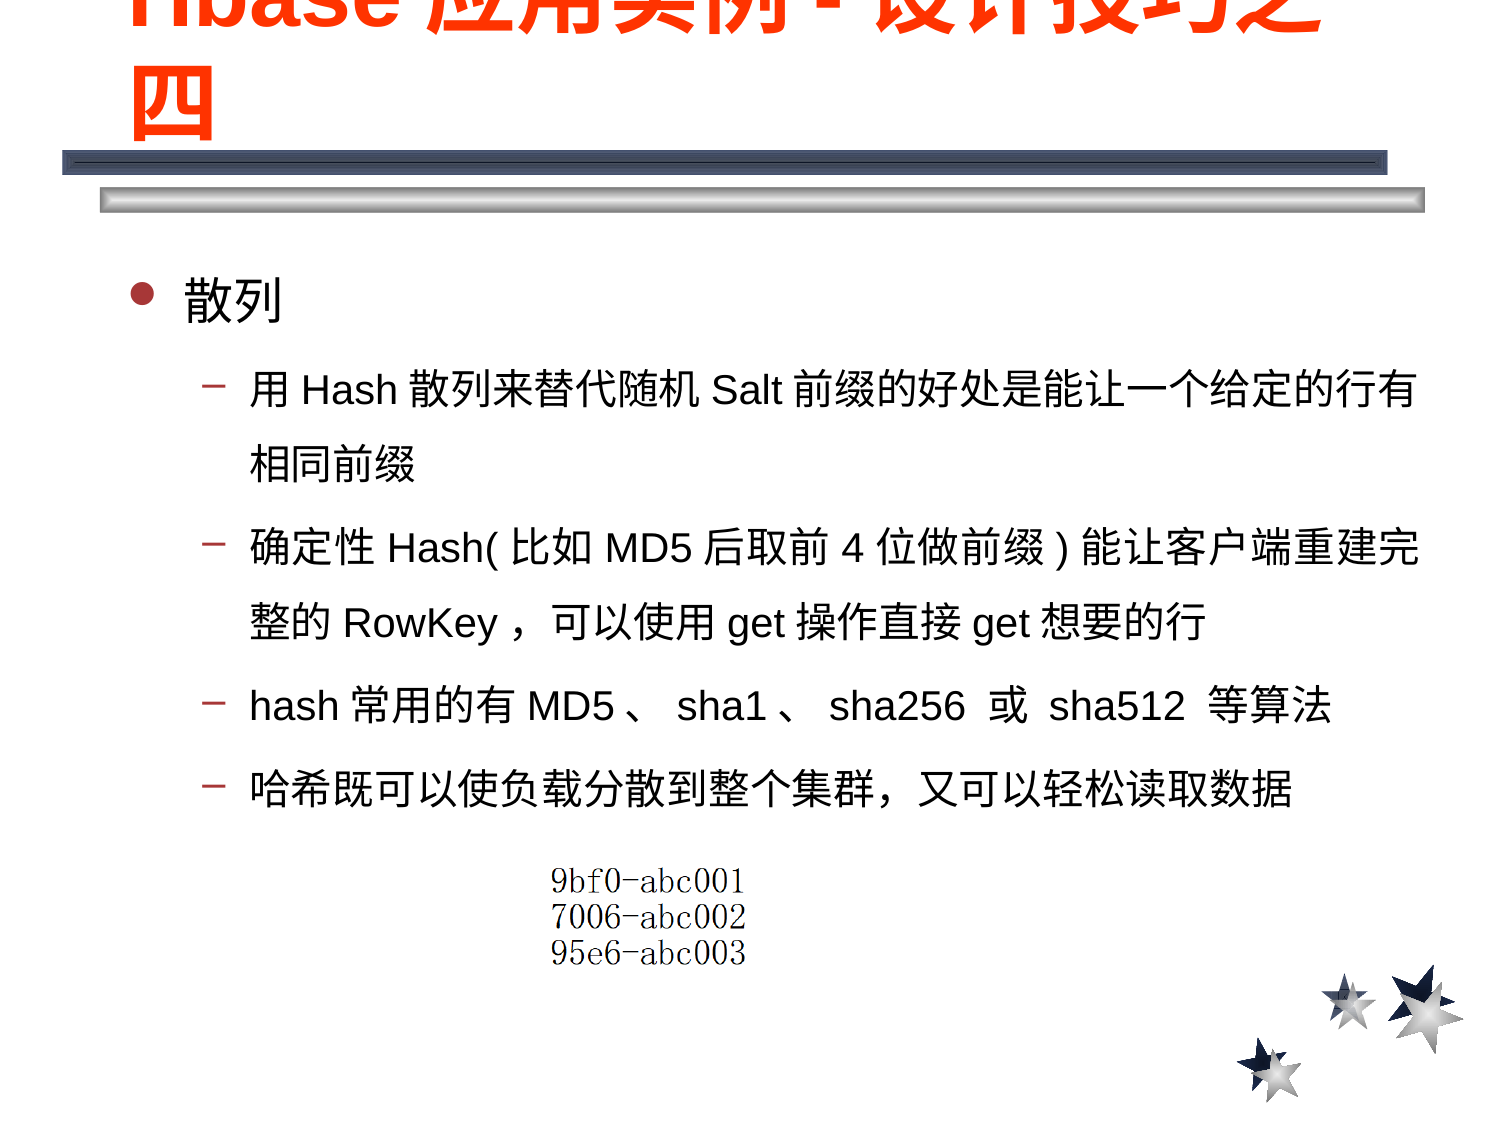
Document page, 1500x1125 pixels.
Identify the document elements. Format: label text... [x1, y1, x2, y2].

text_box Hbase应用实例-设计技巧之四 [112, 24, 1388, 163]
text_box 散列 用Hash散列来替代随机Salt前缀的好处是能让一个给定的行有相同前缀 确定性Hash(比如MD5后取前4位做前缀)能让客户端重建完整的RowKey，可以使用get操作直接get想要的行 hash常用的有MD5、sha1、sha256 或 sha512 等算法 哈希既可以使负载分散到整个集群，又可以轻松读取数据 [112, 231, 1435, 1032]
picture [544, 857, 756, 974]
text_box [18, 199, 1457, 315]
